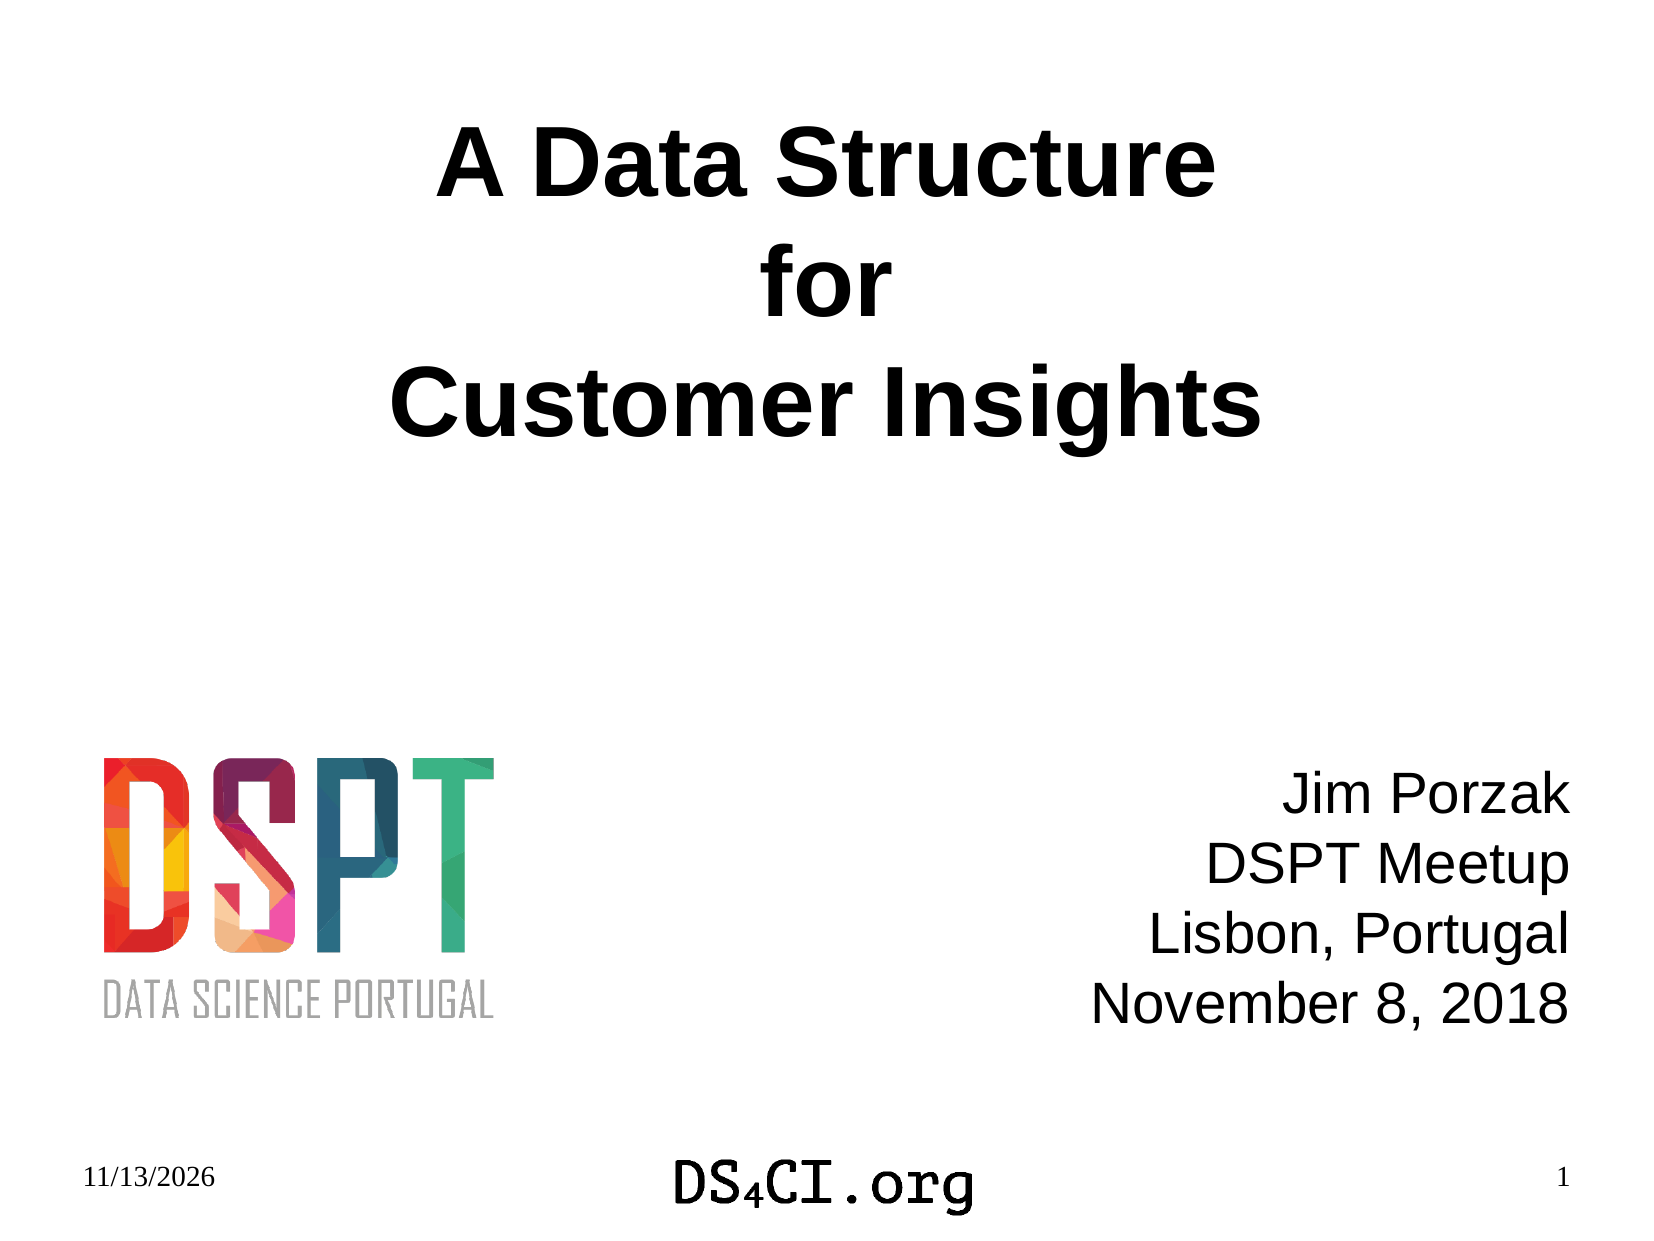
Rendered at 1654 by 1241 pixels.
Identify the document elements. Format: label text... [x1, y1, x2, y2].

subtitle A Data Structure for Customer Insights Jim Porzak DSPT Meetup Lisbon, Portugal November 8, 2018 [82, 96, 1571, 1035]
picture [674, 1156, 976, 1217]
picture [39, 693, 558, 1083]
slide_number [82, 1157, 468, 1216]
slide_number 1 [1185, 1157, 1571, 1216]
